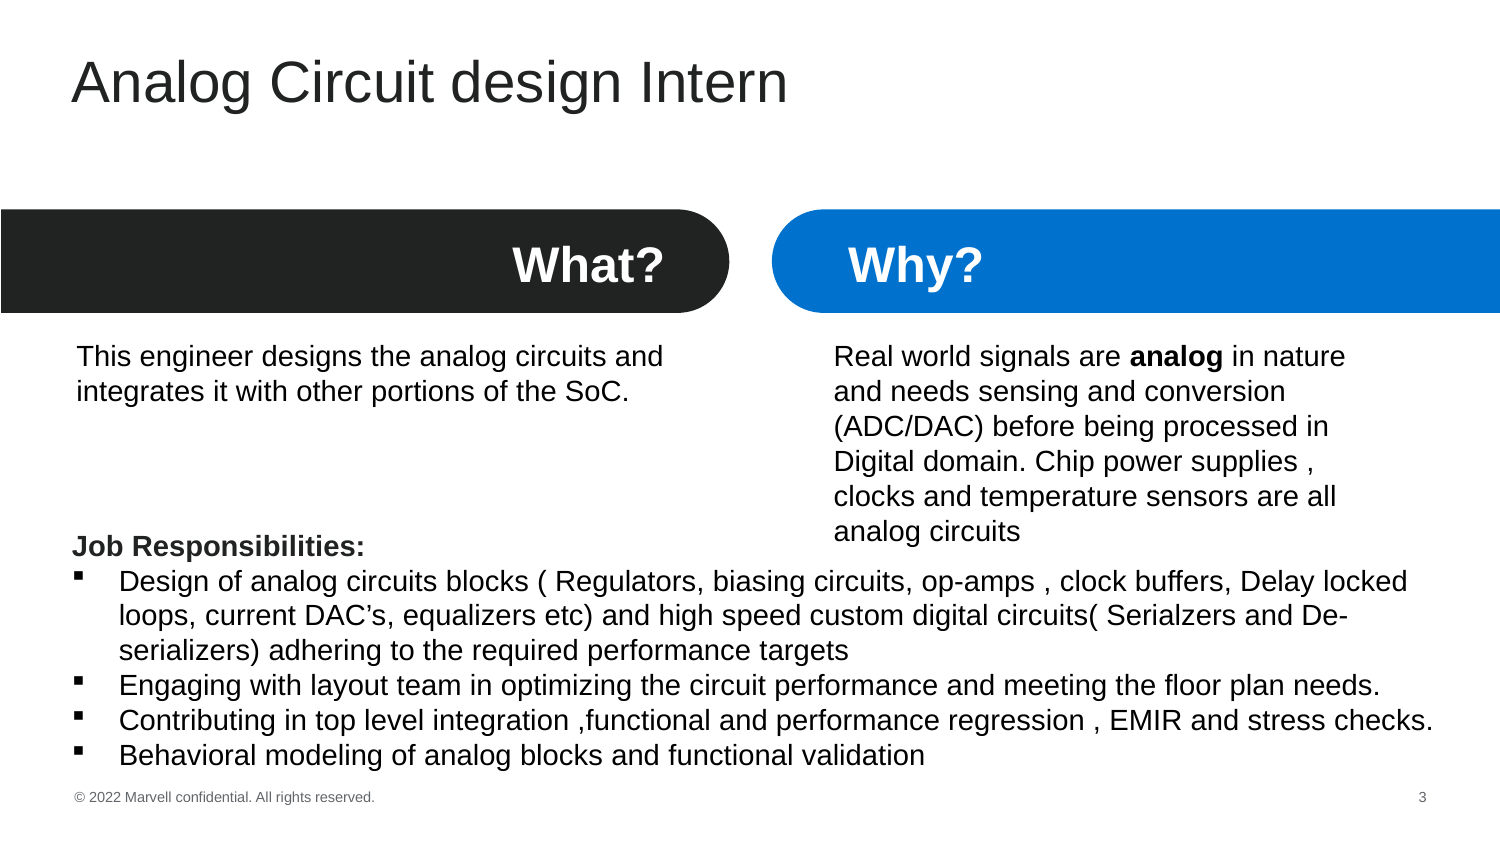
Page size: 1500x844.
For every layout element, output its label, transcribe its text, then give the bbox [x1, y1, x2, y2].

text_box Job Responsibilities: Design of analog circuits blocks ( Regulators, biasing circuits, op-amps , clock buffers, Delay locked loops, current DAC’s, equalizers etc) and high speed custom digital circuits( Serialzers and De-serializers) adhering to the required performance targets Engaging with layout team in optimizing the circuit performance and meeting the floor plan needs. Contributing in top level integration ,functional and performance regression , EMIR and stress checks. Behavioral modeling of analog blocks and functional validation [56, 519, 1491, 804]
text_box Real world signals are analog in nature and needs sensing and conversion (ADC/DAC) before being processed in Digital domain. Chip power supplies , clocks and temperature sensors are all analog circuits [832, 337, 1391, 519]
text_box Why? [832, 210, 1195, 316]
title Analog Circuit design Intern [56, 44, 1445, 180]
text_box This engineer designs the analog circuits and integrates it with other portions of the SoC. [75, 337, 682, 409]
text_box [0, 208, 731, 314]
text_box What? [318, 210, 681, 316]
text_box [770, 208, 1500, 314]
